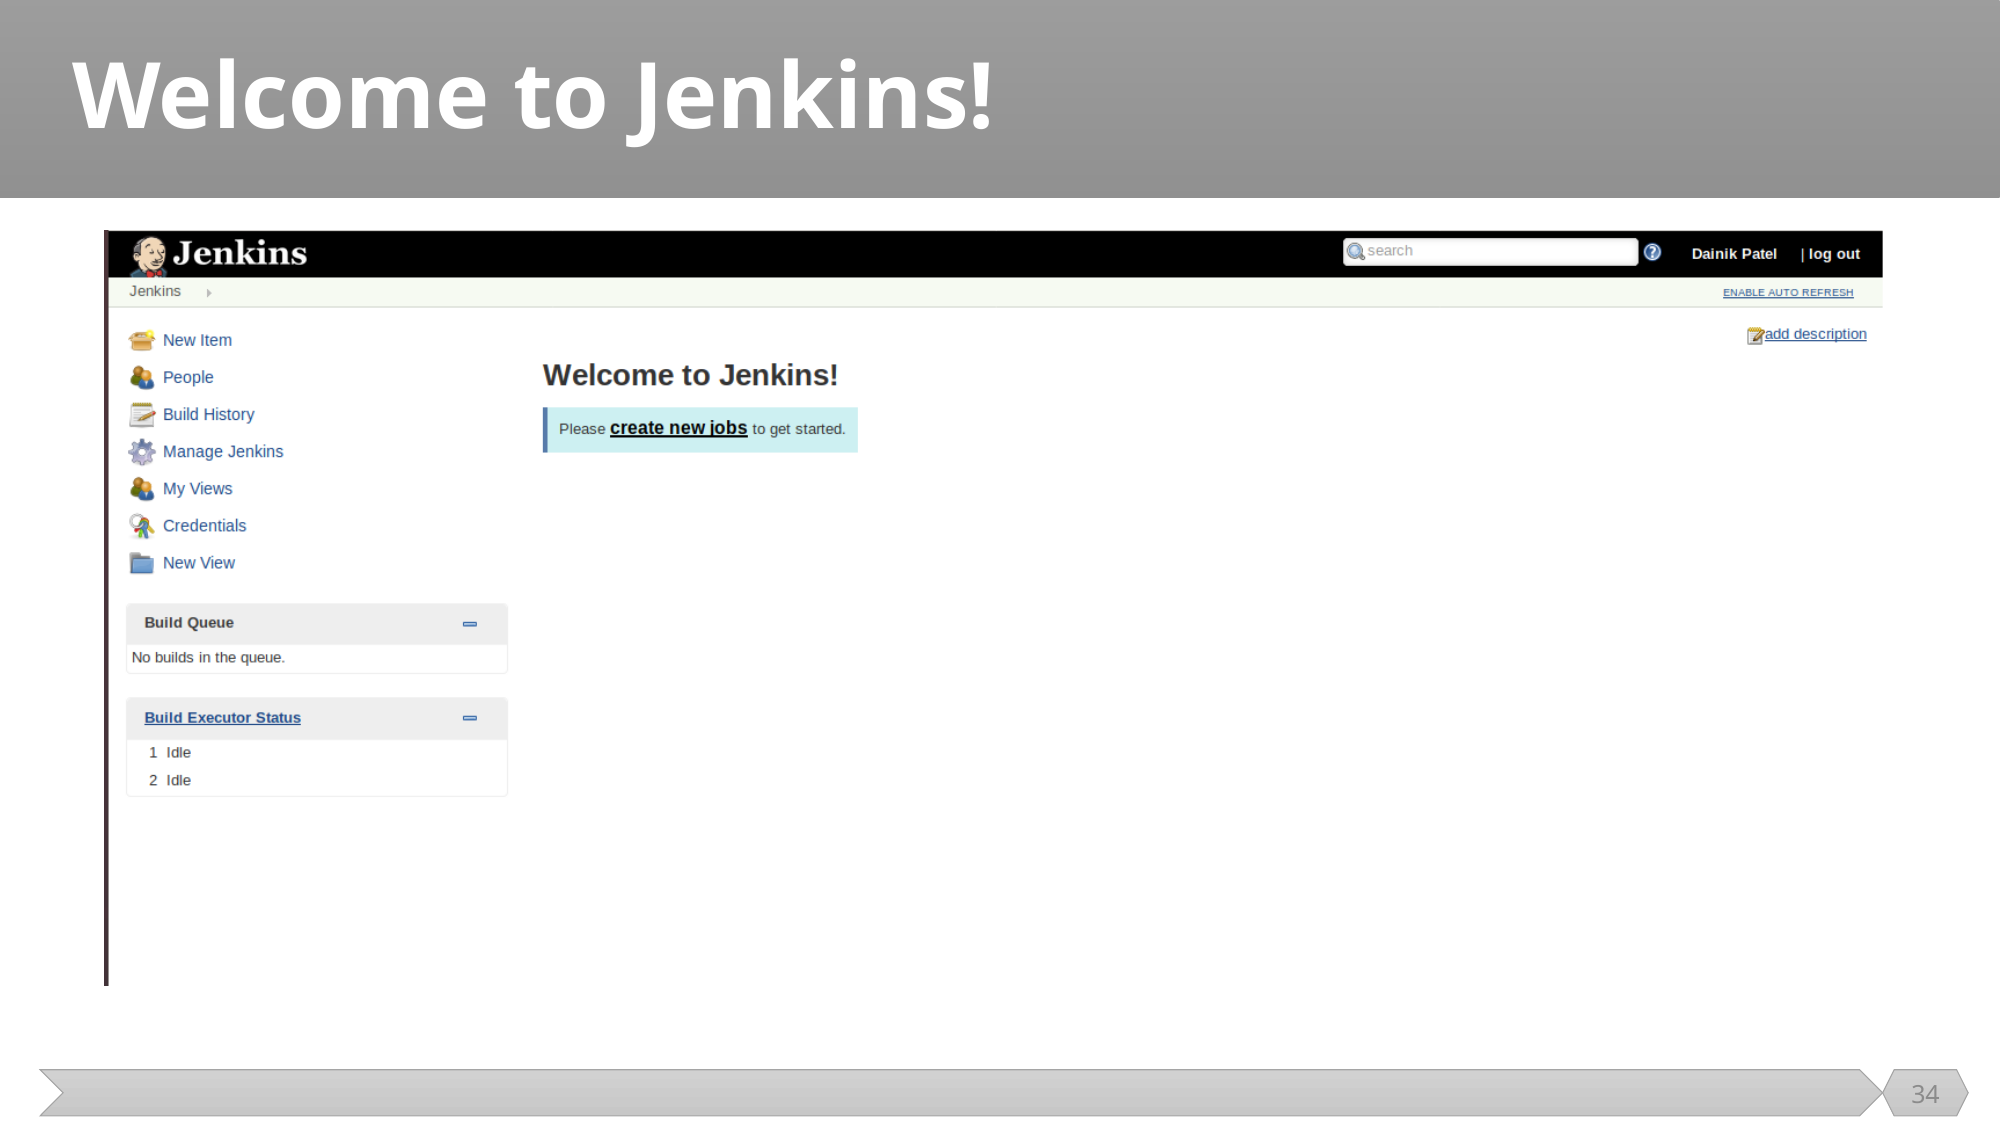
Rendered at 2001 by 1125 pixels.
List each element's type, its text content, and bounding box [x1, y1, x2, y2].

picture [104, 230, 1883, 986]
slide_number 34 [1882, 1065, 1969, 1125]
title Welcome to Jenkins! [56, 0, 1969, 199]
